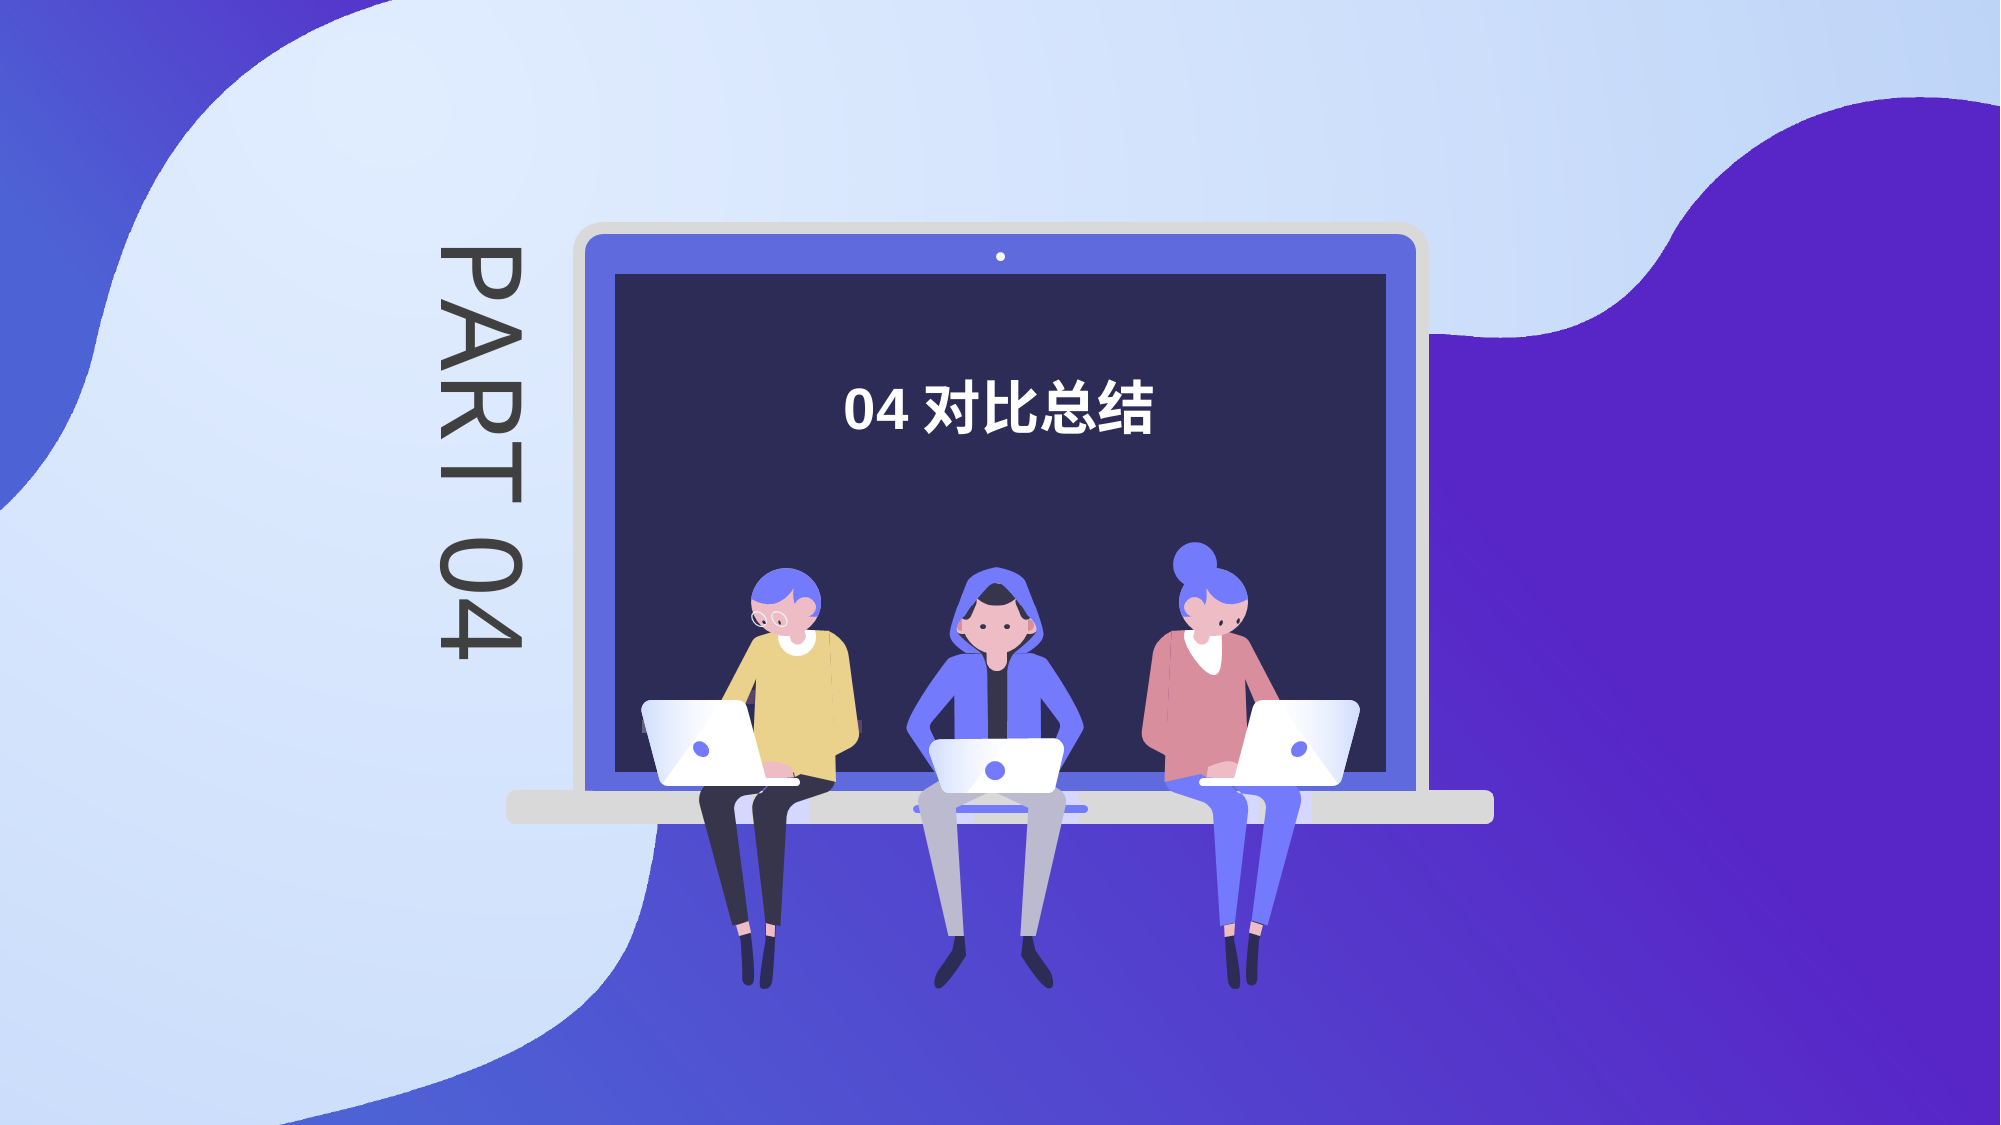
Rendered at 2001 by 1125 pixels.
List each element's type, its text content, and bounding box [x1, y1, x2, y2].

picture [0, 0, 2000, 1125]
text_box PART 04 [411, 222, 506, 790]
